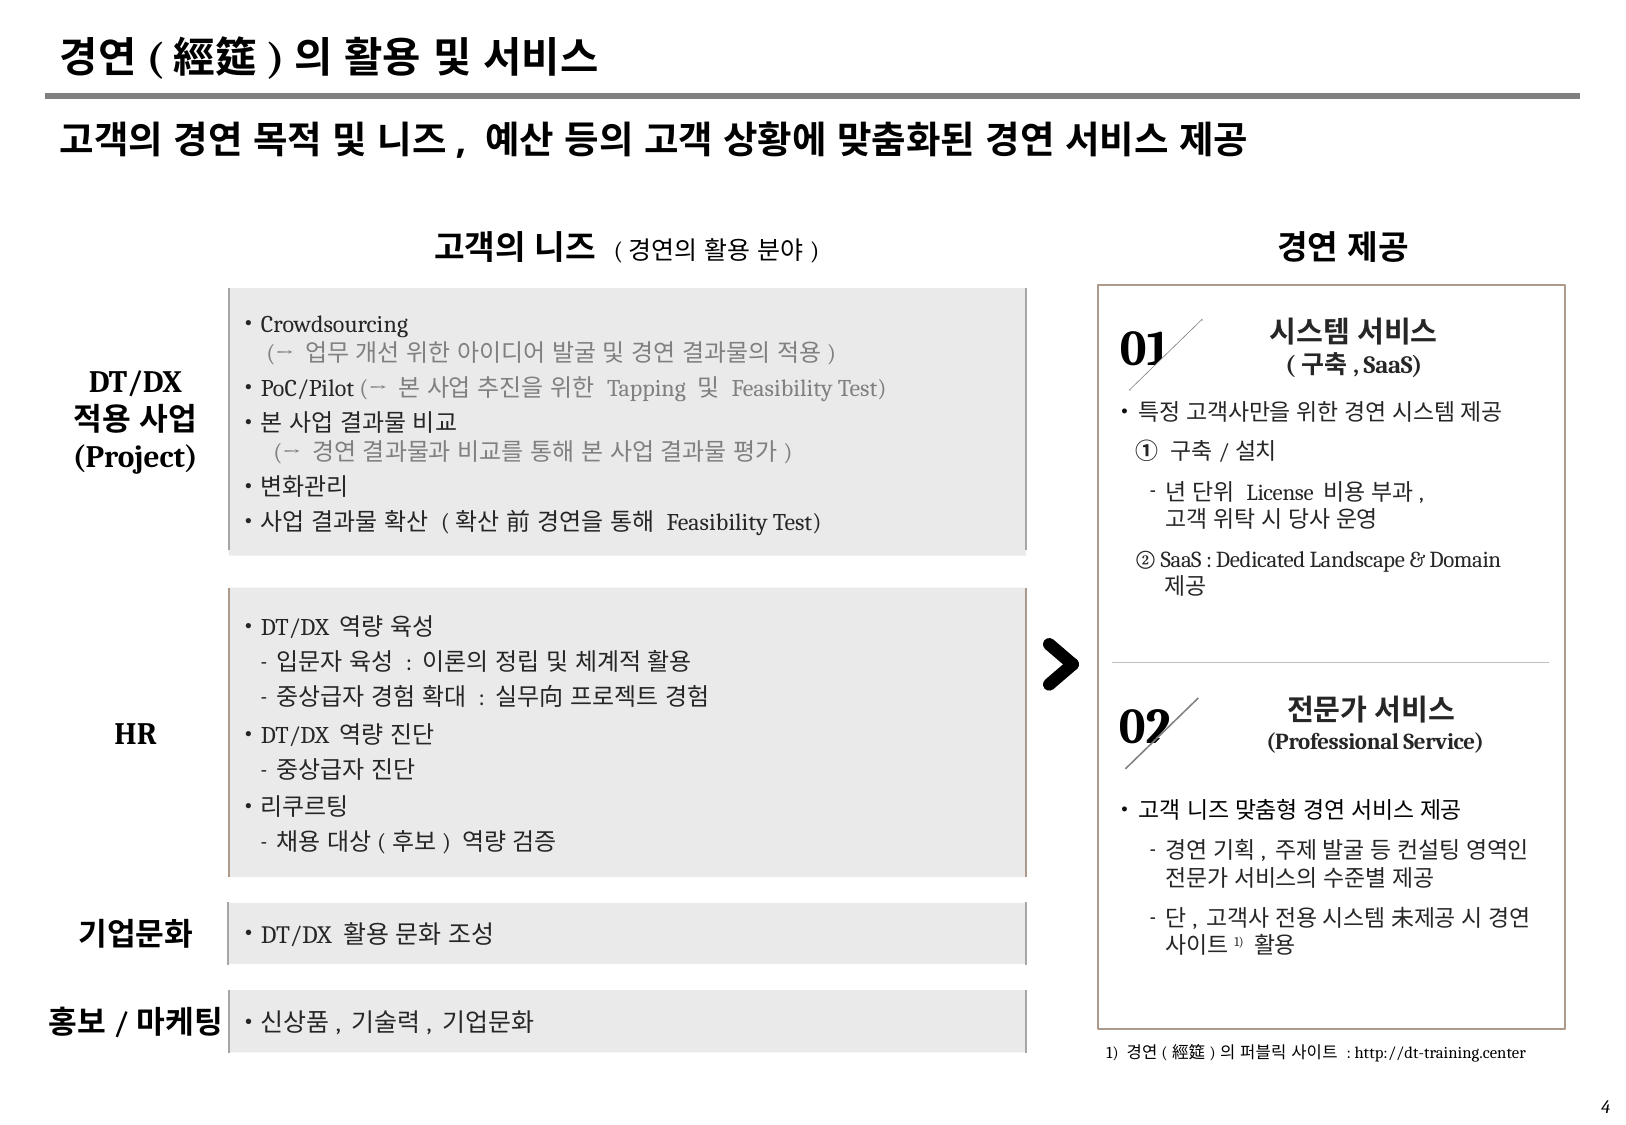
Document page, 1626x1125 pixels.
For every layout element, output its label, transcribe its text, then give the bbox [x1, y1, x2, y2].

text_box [46, 989, 1027, 1053]
text_box 고객 니즈 맞춤형 경연 서비스 제공 경연 기획, 주제 발굴 등 컨설팅 영역인 전문가 서비스의 수준별 제공 단, 고객사 전용 시스템 未제공 시 경연 사이트1) 활용 [1121, 795, 1544, 959]
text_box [1108, 308, 1518, 391]
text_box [1108, 685, 1555, 769]
text_box 고객의 니즈 (경연의 활용 분야) [227, 218, 1027, 275]
text_box 경연 제공 [1119, 218, 1567, 275]
text_box 1) 경연(經筵)의 퍼블릭 사이트 : http://dt-training.center [1091, 1034, 1542, 1070]
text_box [1038, 647, 1083, 681]
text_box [46, 587, 1026, 878]
list 고객의 경연 목적 및 니즈, 예산 등의 고객 상황에 맞춤화된 경연 서비스 제공 [44, 110, 1581, 169]
title 경연(經筵)의 활용 및 서비스 [44, 22, 1581, 89]
text_box 특정 고객사만을 위한 경연 시스템 제공 ① 구축/설치 년 단위 License 비용 부과, 고객 위탁 시 당사 운영 ② SaaS : Dedicated Landscape & Domain 제공 [1121, 397, 1547, 600]
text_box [46, 287, 1027, 556]
text_box [1097, 284, 1566, 1030]
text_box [46, 901, 1027, 965]
